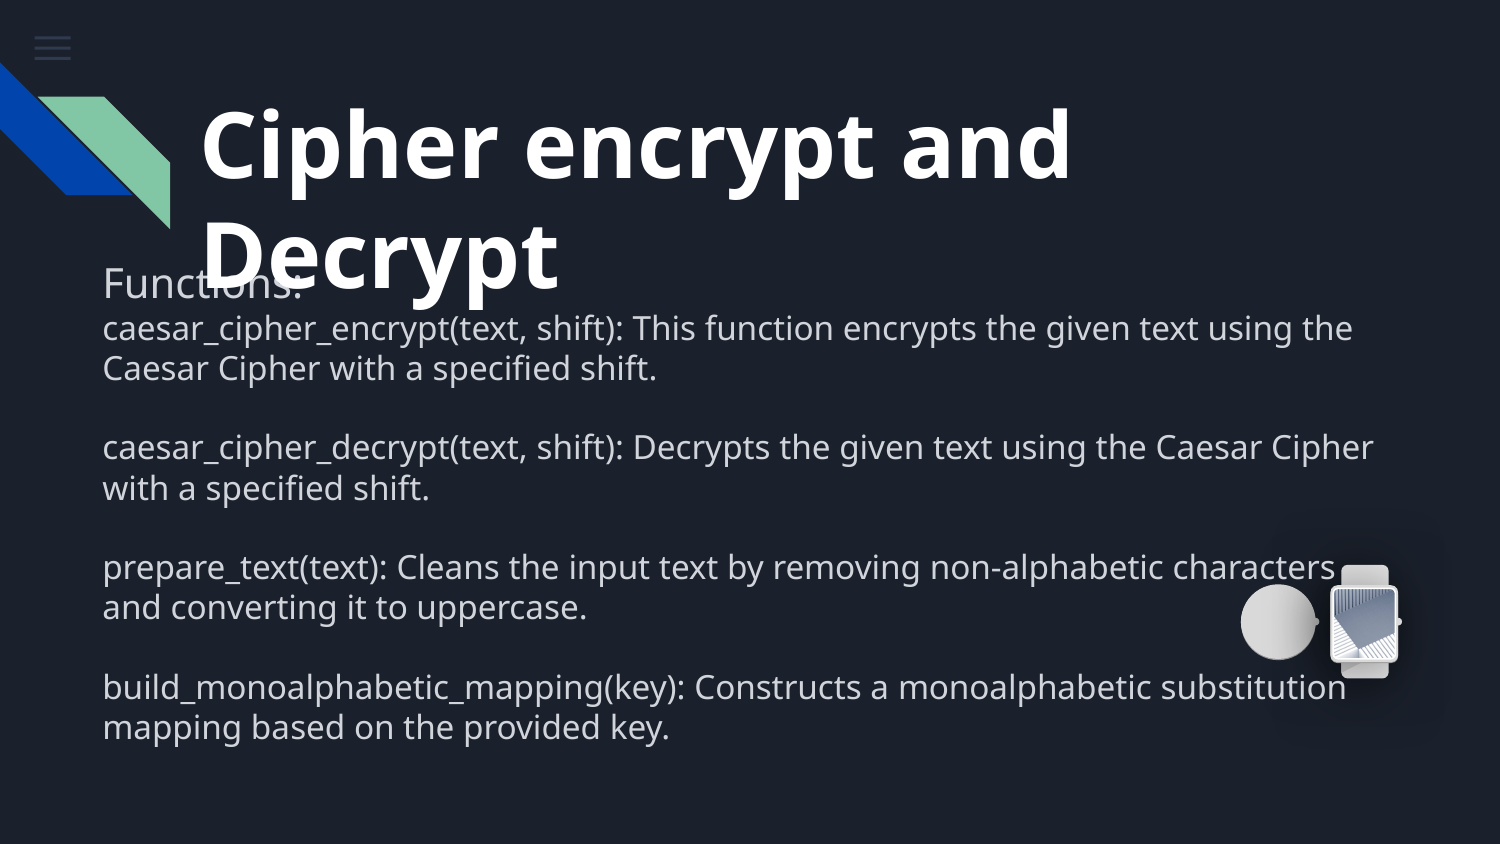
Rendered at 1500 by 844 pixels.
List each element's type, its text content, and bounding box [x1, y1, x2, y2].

picture [1332, 588, 1396, 660]
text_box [1330, 564, 1403, 679]
title Functions: caesar_cipher_encrypt(text, shift): This function encrypts the given text using the Caesar Cipher with a specified shift. caesar_cipher_decrypt(text, shift): Decrypts the given text using the Caesar Cipher with a specified shift. prepare_text(text): Cleans the input text by removing non-alphabetic characters and converting it to uppercase. build_monoalphabetic_mapping(key): Constructs a monoalphabetic substitution mapping based on the provided key. [87, 242, 1397, 709]
text_box Cipher encrypt and Decrypt [184, 72, 1402, 152]
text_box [1240, 584, 1320, 661]
